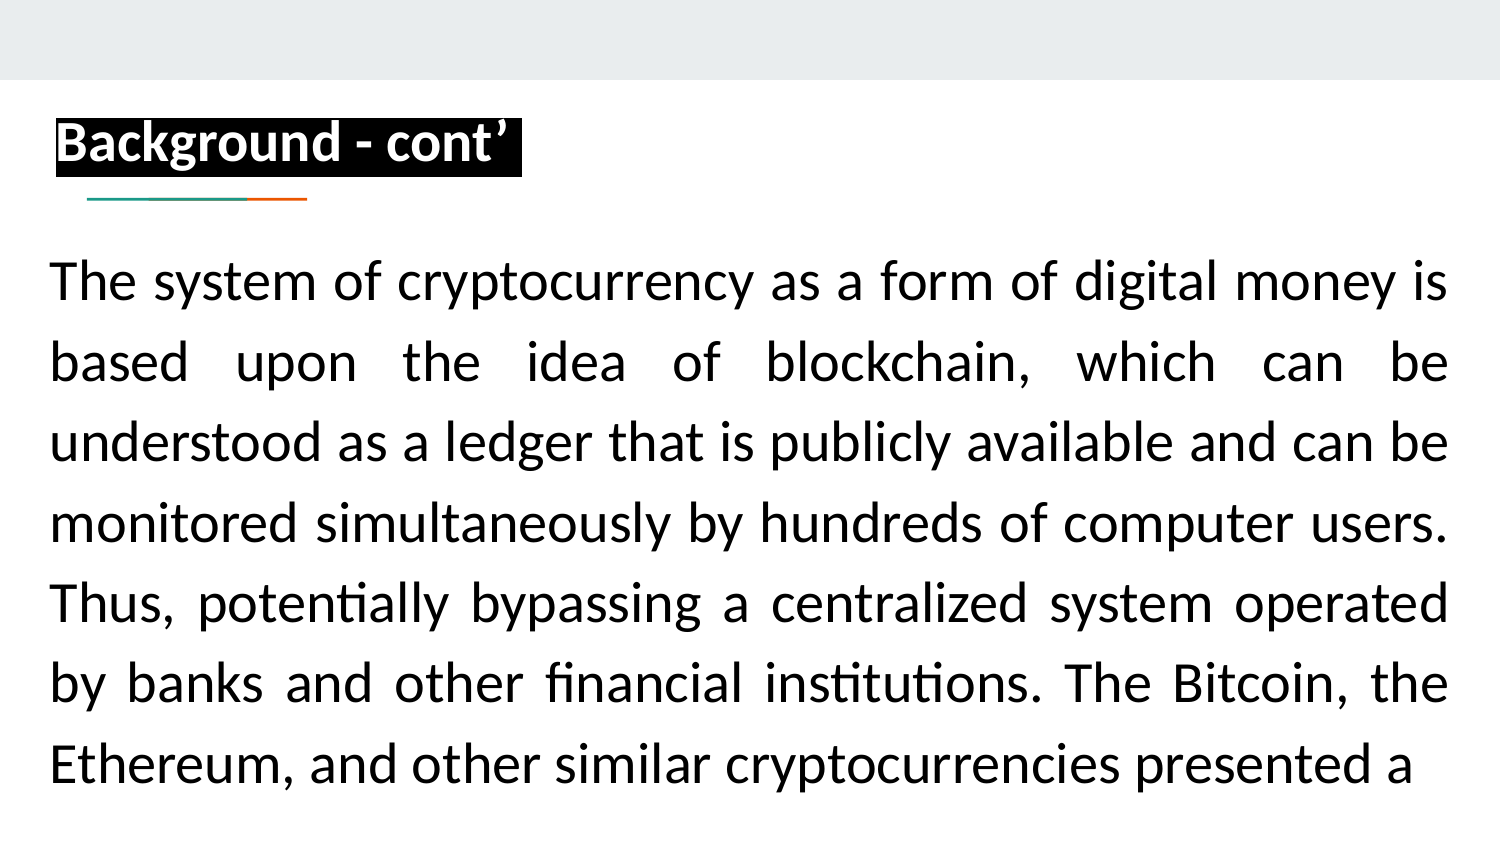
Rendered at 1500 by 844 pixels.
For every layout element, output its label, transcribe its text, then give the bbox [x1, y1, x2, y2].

title Background - cont’ [40, 88, 669, 177]
list The system of cryptocurrency as a form of digital money is based upon the idea of blockchain, which can be understood as a ledger that is publicly available and can be monitored simultaneously by hundreds of computer users. Thus, potentially bypassing a centralized system operated by banks and other financial institutions. The Bitcoin, the Ethereum, and other similar cryptocurrencies presented a [34, 217, 1466, 752]
